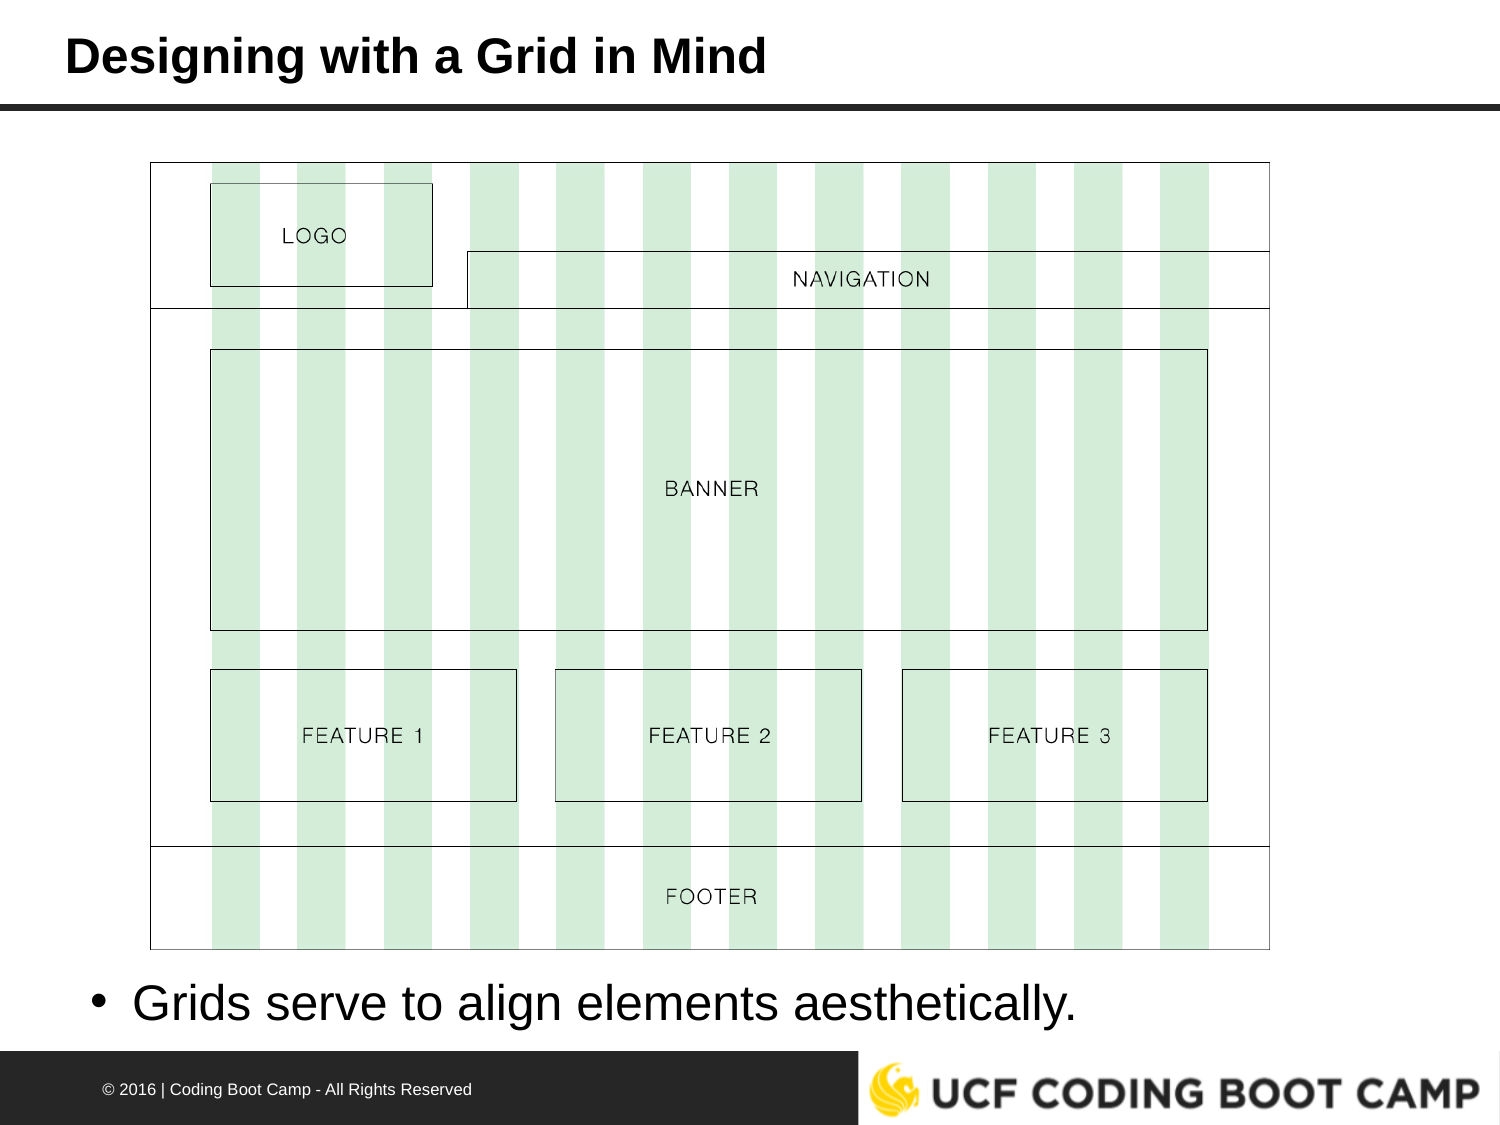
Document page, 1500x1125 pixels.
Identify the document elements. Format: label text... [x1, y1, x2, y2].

picture [858, 1051, 1500, 1125]
text_box Grids serve to align elements aesthetically. [74, 962, 1425, 1088]
text_box Designing with a Grid in Mind [49, 16, 888, 91]
picture [149, 162, 1271, 951]
